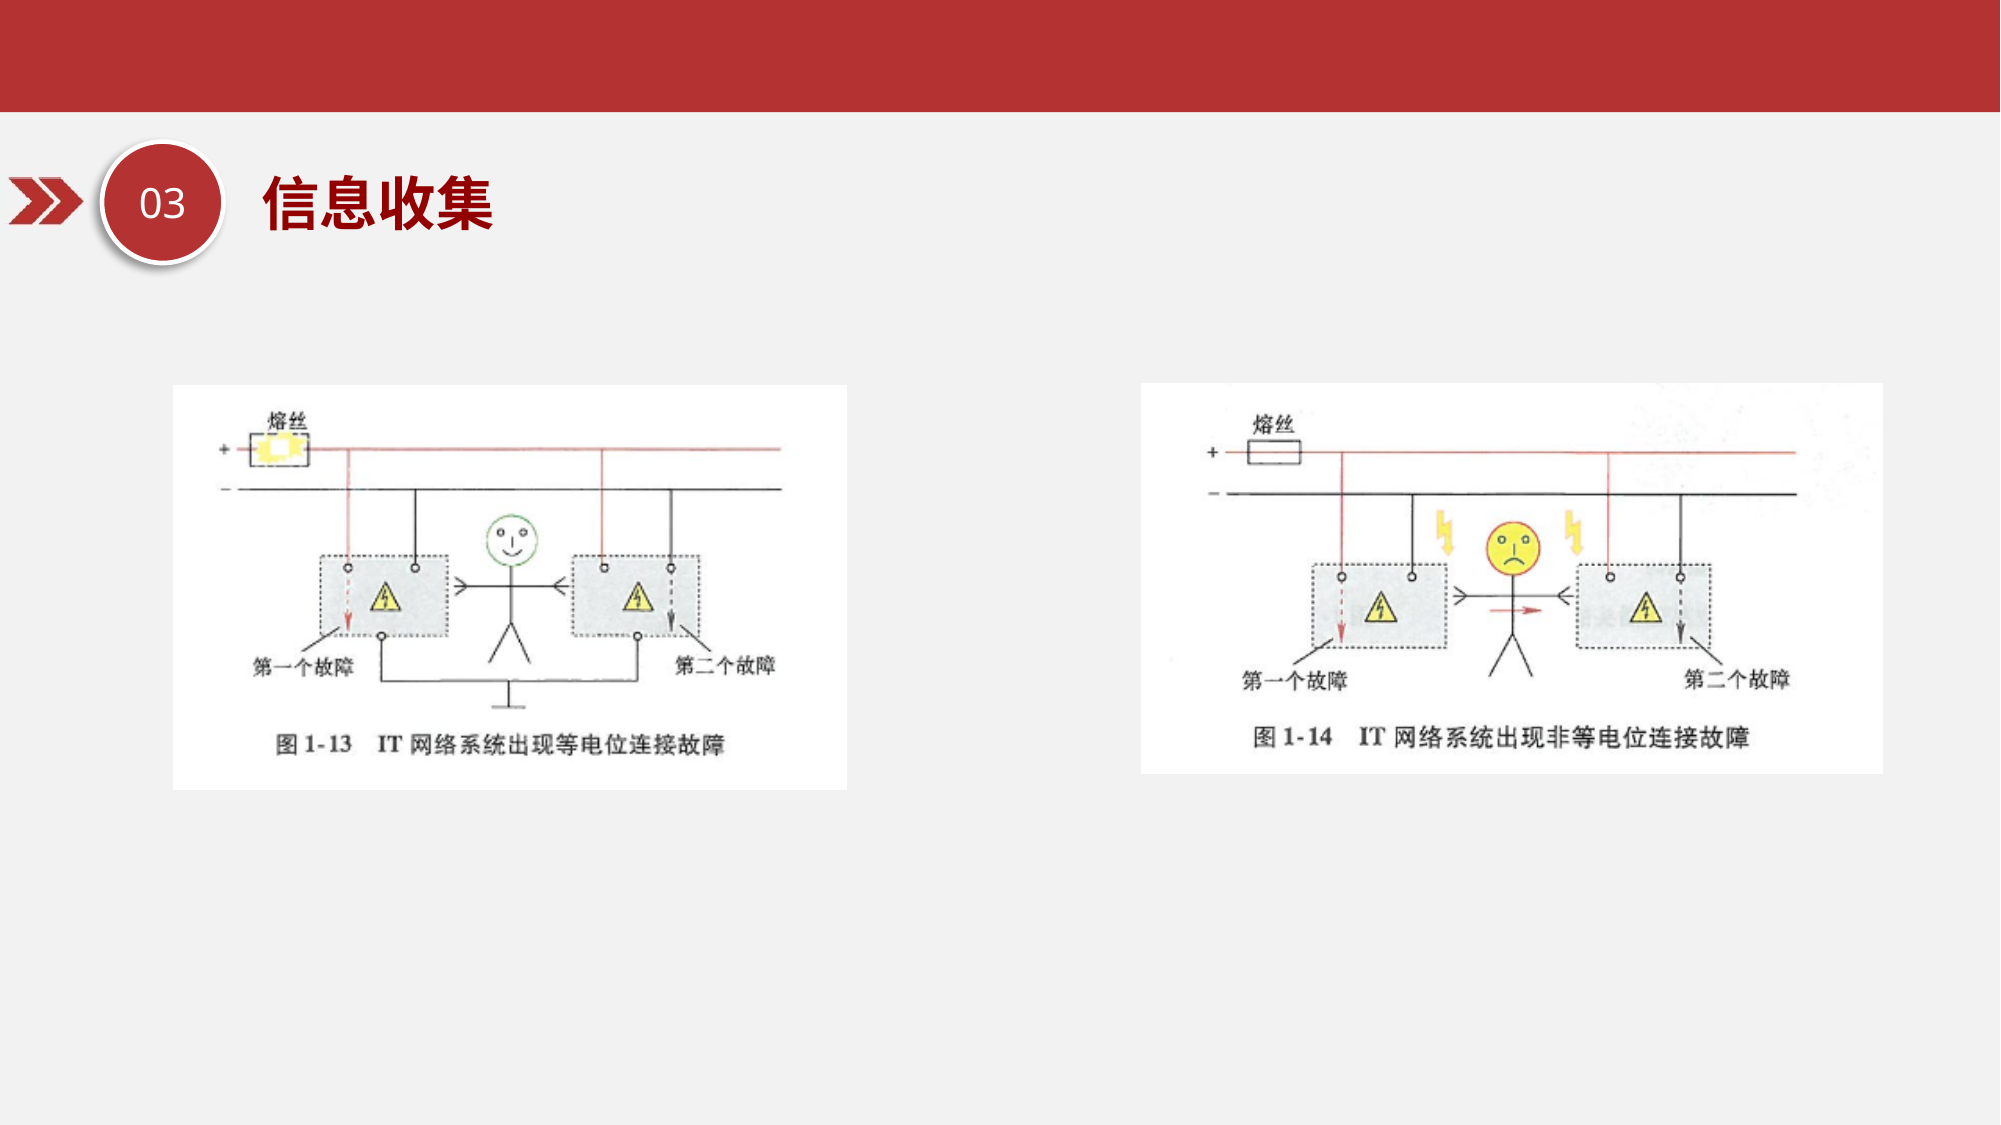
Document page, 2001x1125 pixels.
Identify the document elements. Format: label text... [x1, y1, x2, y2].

text_box [0, 0, 2000, 113]
text_box 信息收集 [246, 159, 510, 245]
picture [1141, 383, 1883, 774]
text_box 03 [100, 140, 225, 265]
picture [0, 169, 88, 240]
picture [173, 385, 847, 790]
